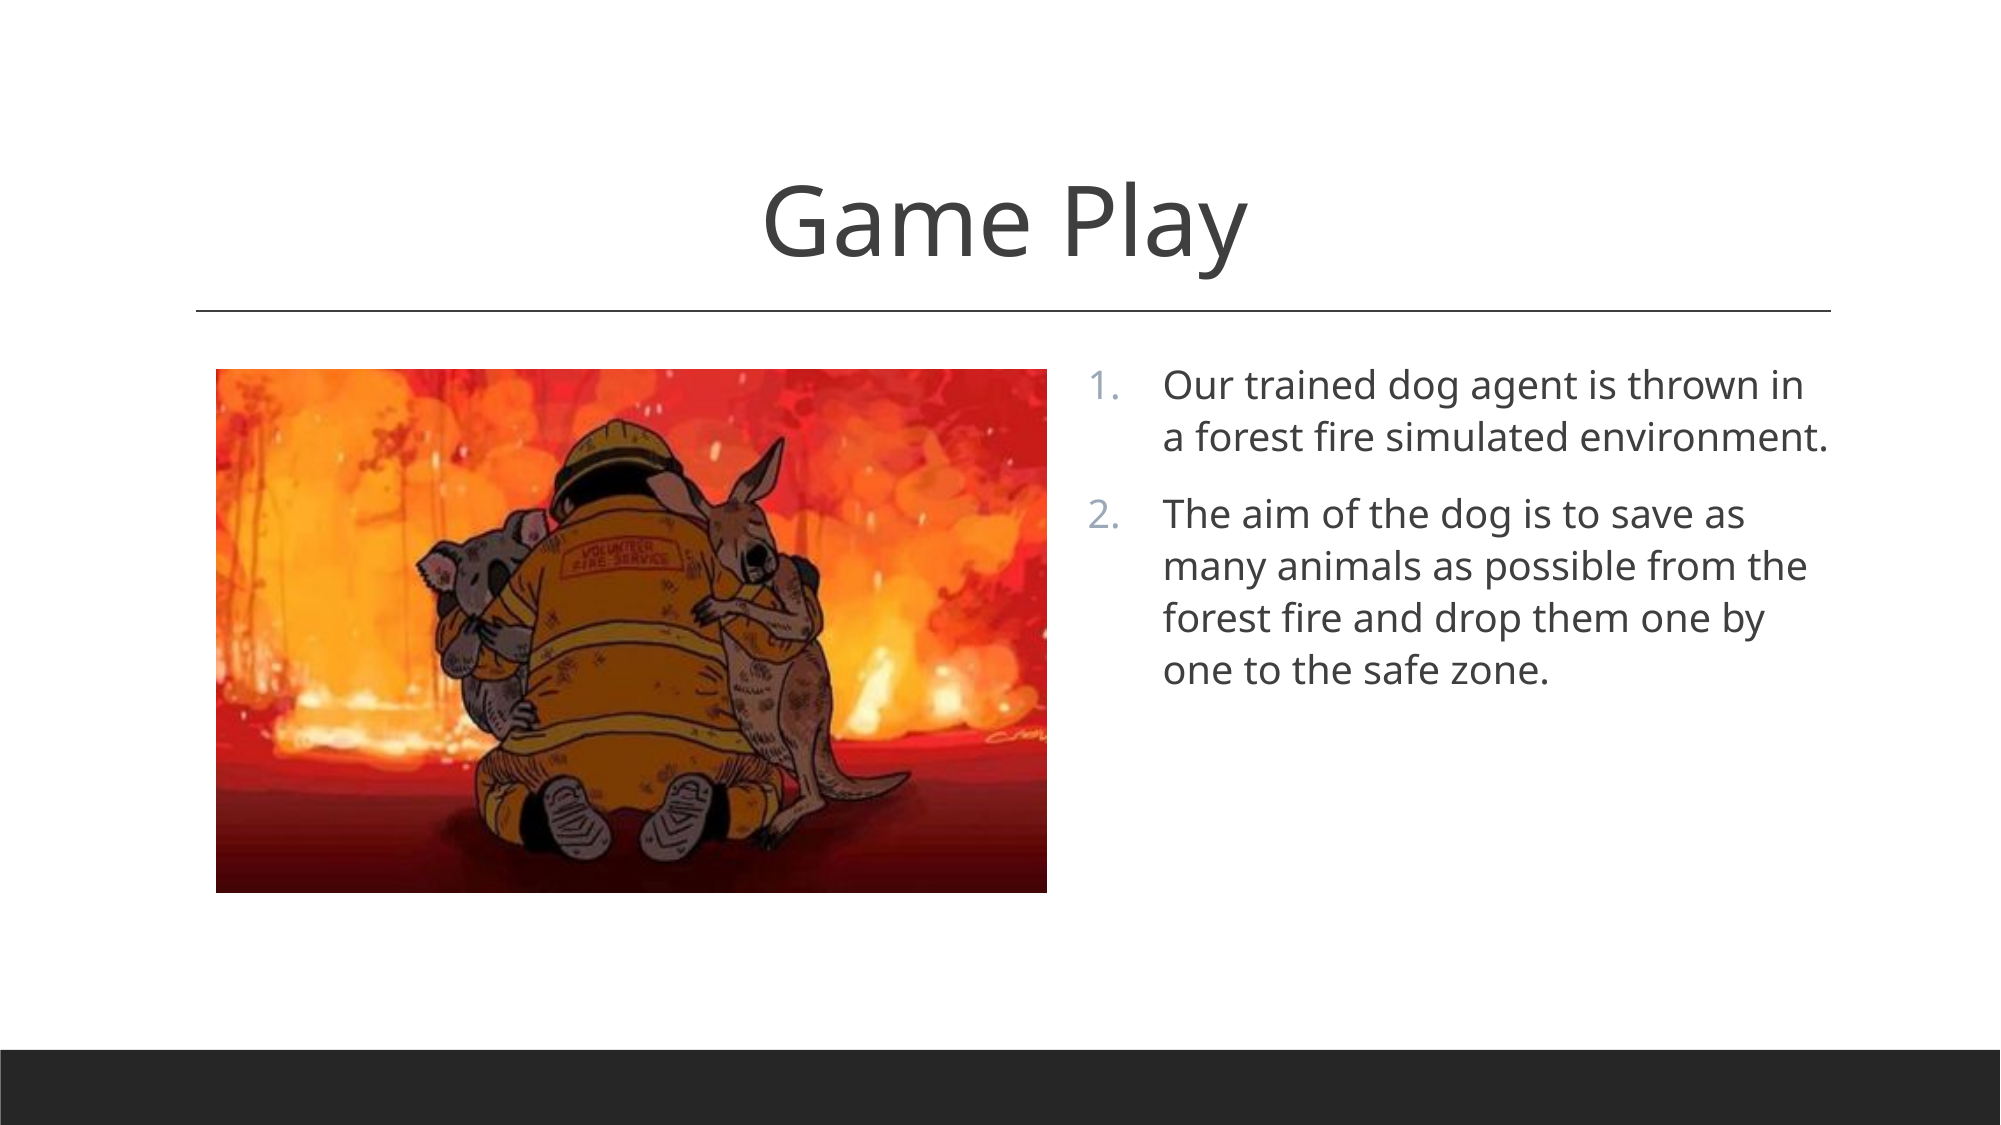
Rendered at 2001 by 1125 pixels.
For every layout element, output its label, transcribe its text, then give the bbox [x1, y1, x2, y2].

picture [216, 369, 1047, 894]
list Our trained dog agent is thrown in a forest fire simulated environment. The aim of the dog is to save as many animals as possible from the forest fire and drop them one by one to the safe zone. [1068, 347, 1830, 963]
title Game Play [180, 47, 1830, 285]
